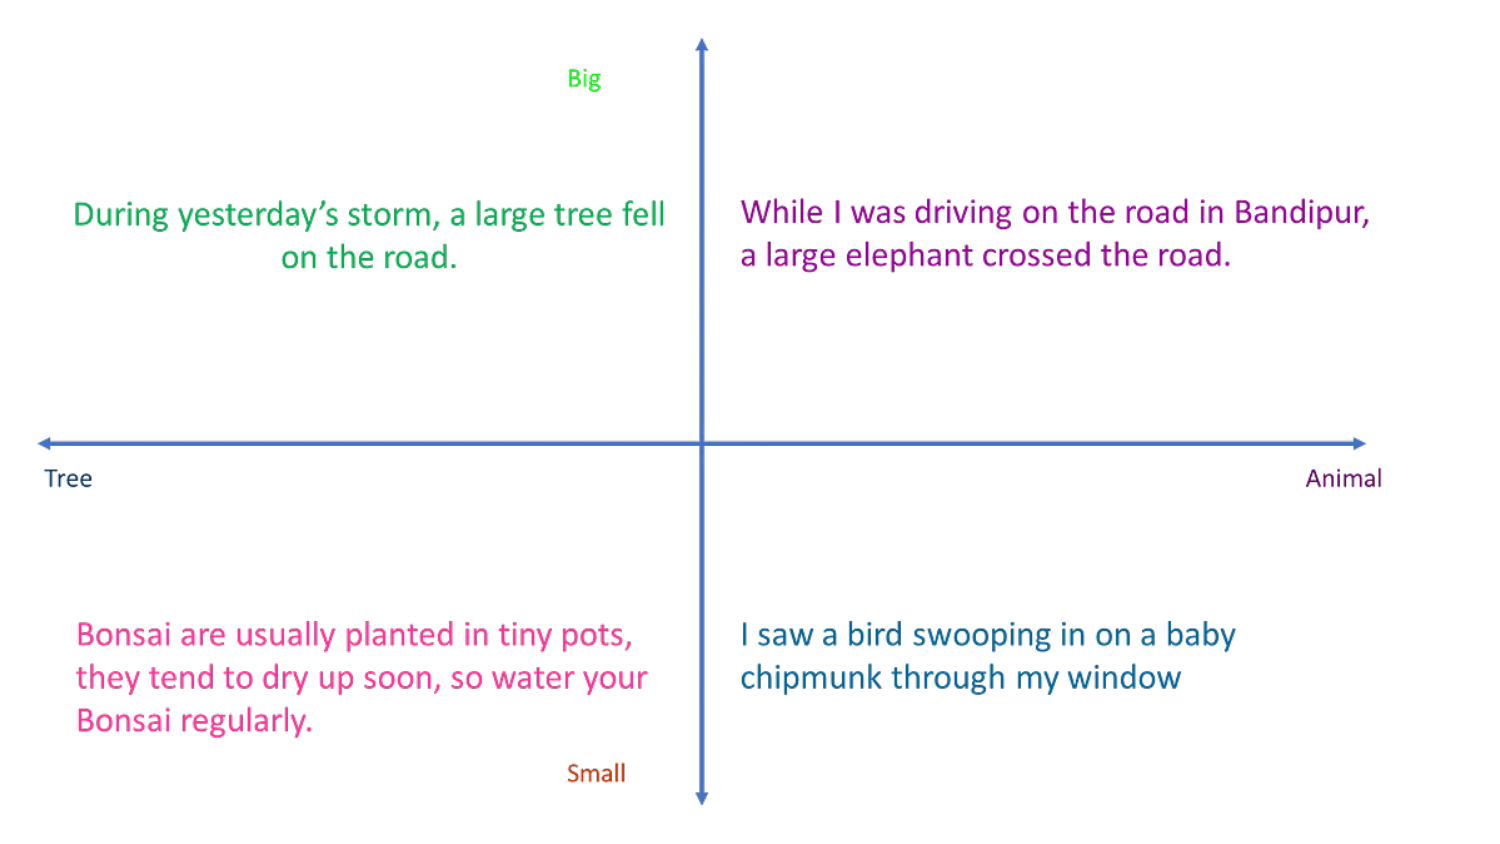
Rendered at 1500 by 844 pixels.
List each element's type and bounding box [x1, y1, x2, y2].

picture [24, 24, 1401, 819]
